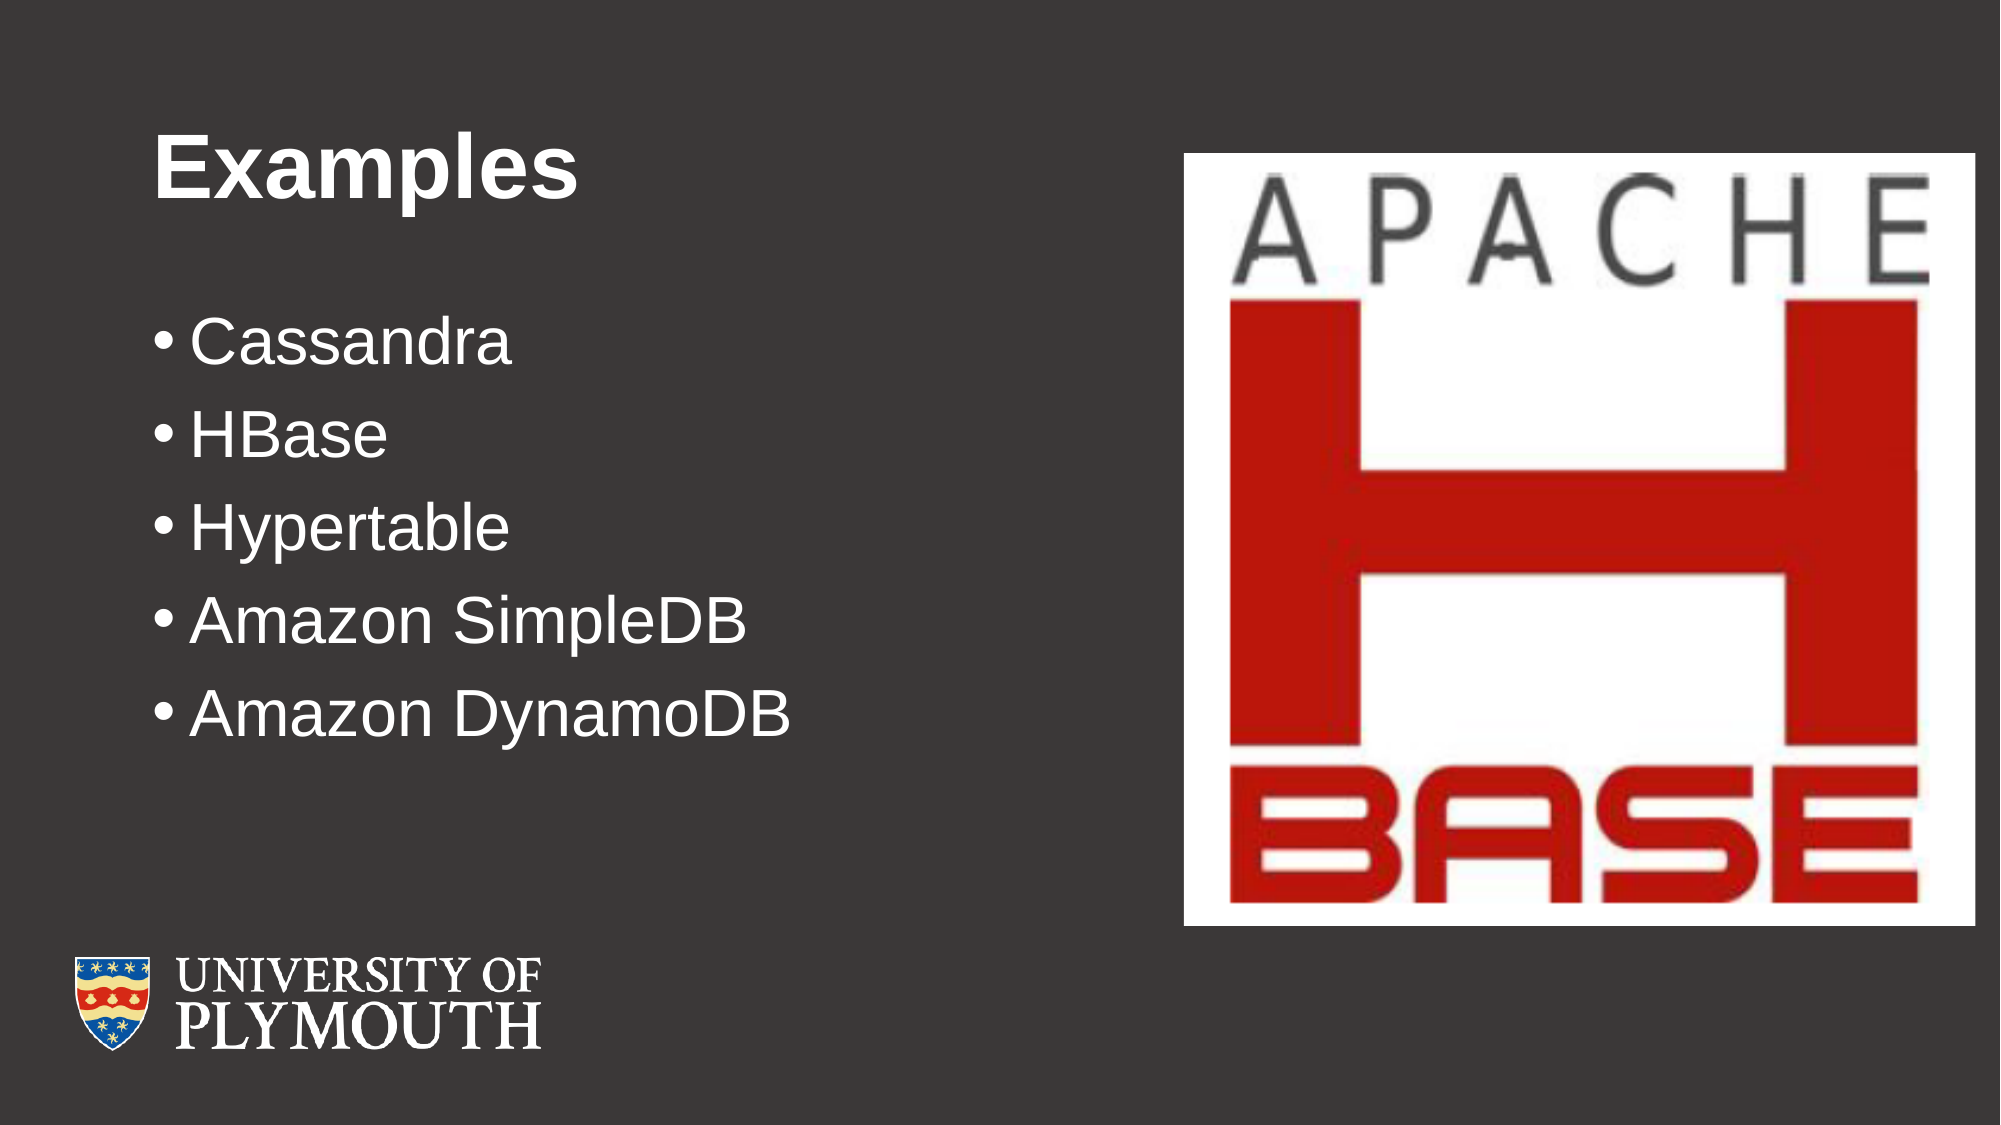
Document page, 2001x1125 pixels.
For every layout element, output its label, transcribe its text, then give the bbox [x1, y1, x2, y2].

list Cassandra HBase Hypertable Amazon SimpleDB Amazon DynamoDB [137, 299, 1863, 1014]
title Examples [137, 59, 1863, 278]
picture [75, 957, 541, 1053]
picture [1183, 153, 1976, 926]
